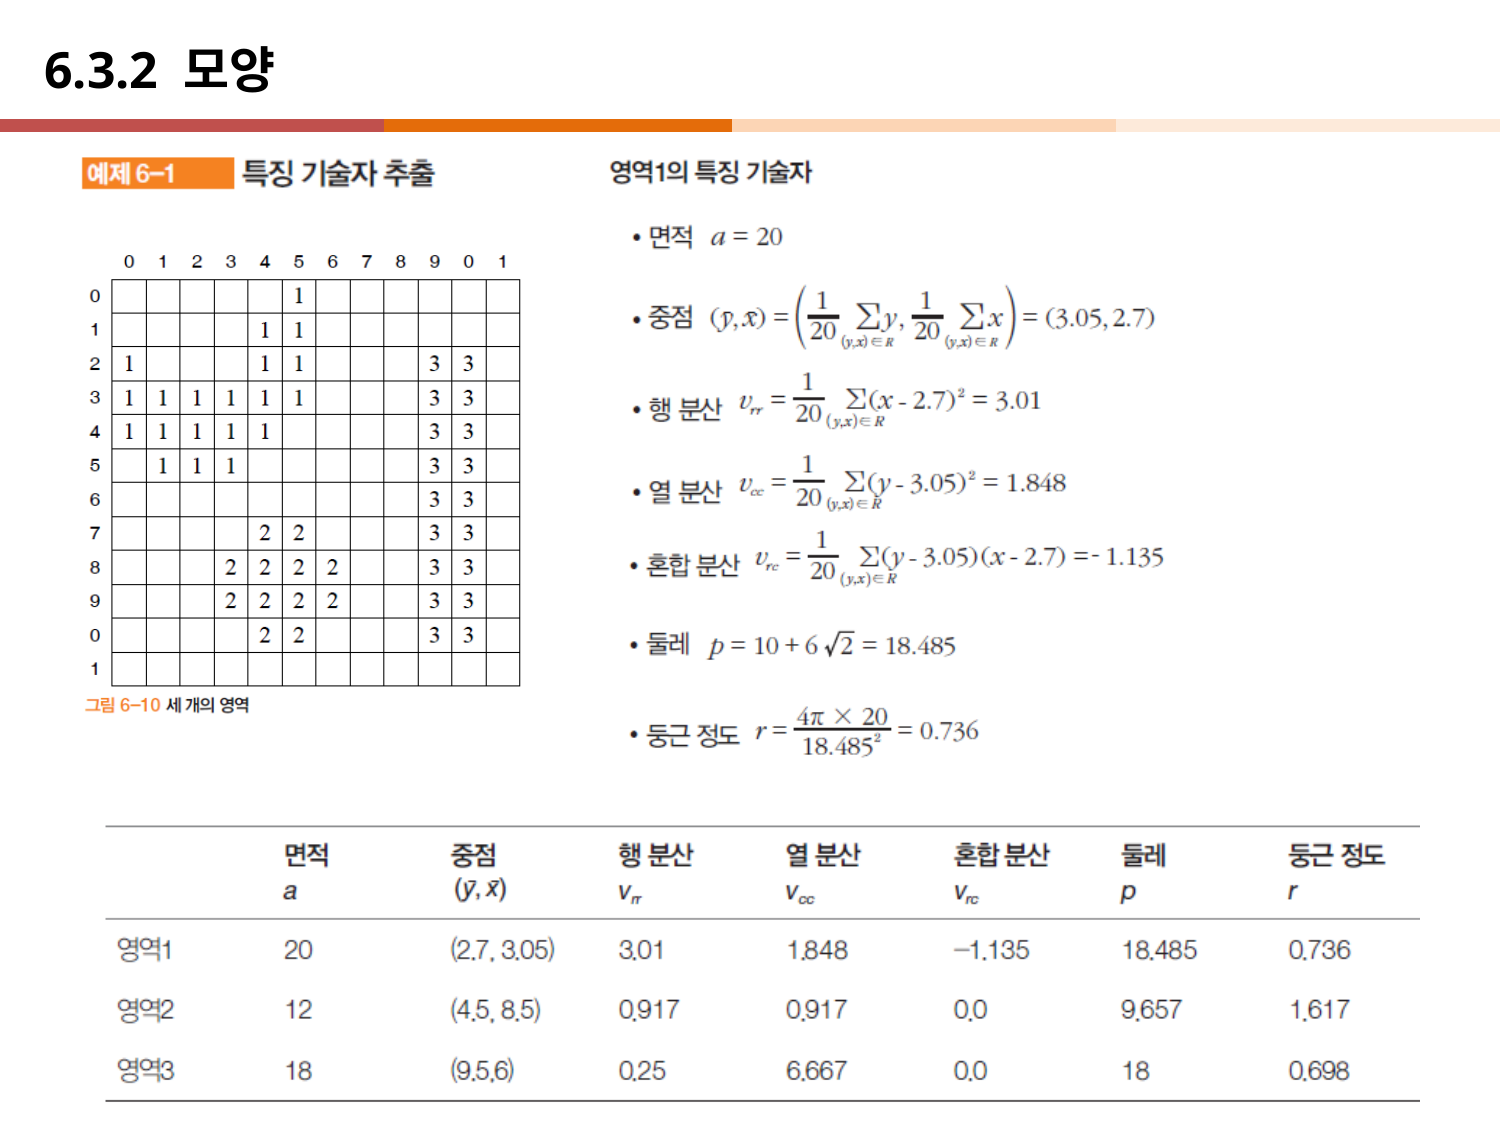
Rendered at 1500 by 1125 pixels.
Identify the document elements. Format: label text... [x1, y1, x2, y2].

picture [79, 251, 537, 724]
picture [73, 145, 440, 194]
picture [605, 156, 1161, 522]
title 6.3.2 모양 [29, 23, 1270, 114]
picture [97, 818, 1421, 1113]
picture [617, 524, 1173, 762]
